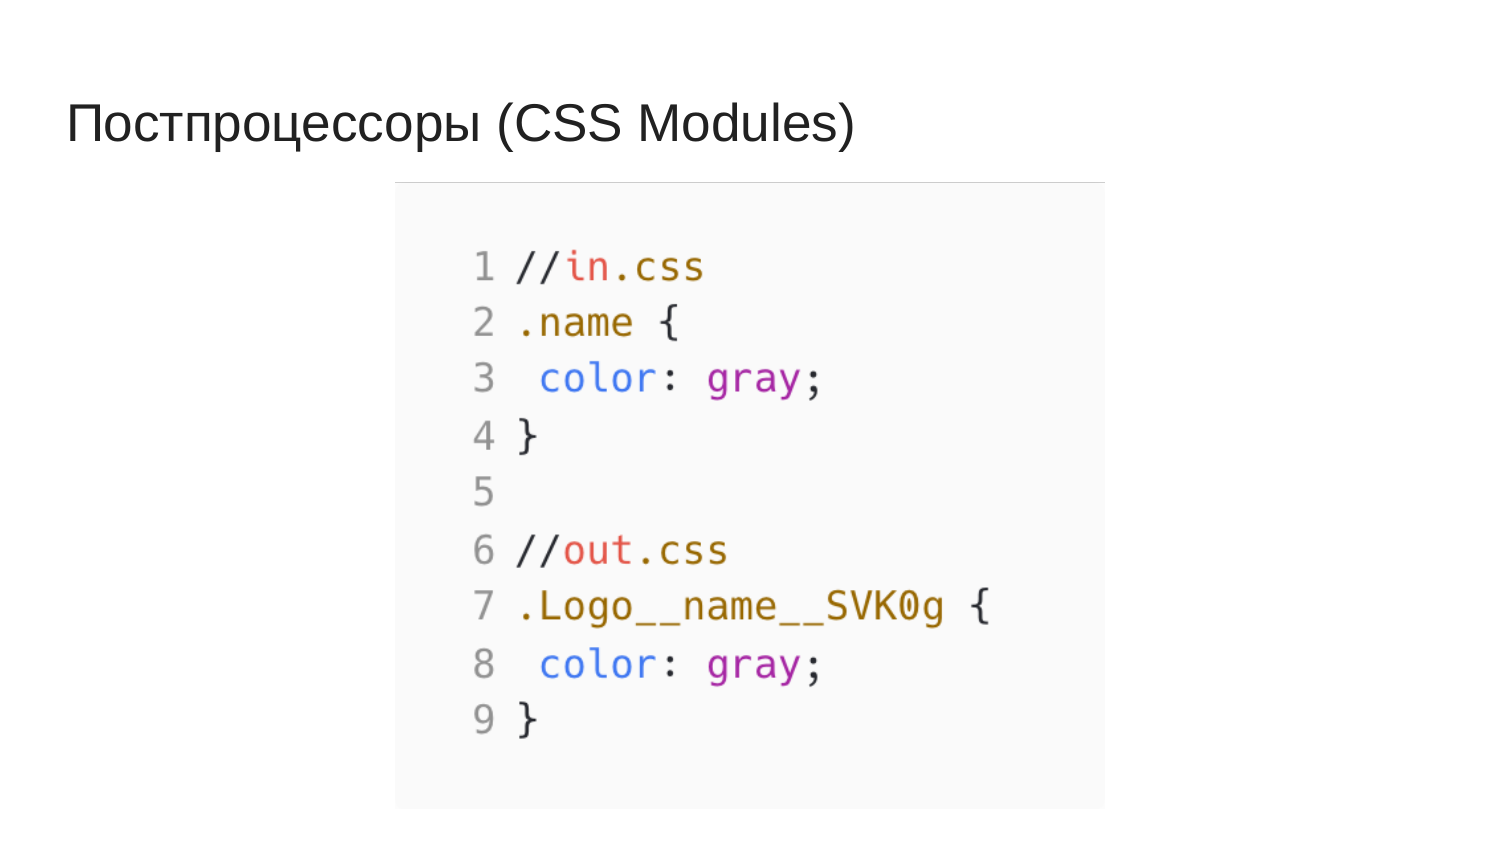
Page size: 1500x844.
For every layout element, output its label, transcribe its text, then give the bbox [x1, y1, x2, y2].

title Постпроцессоры (CSS Modules) [51, 72, 1449, 167]
picture [395, 181, 1105, 809]
